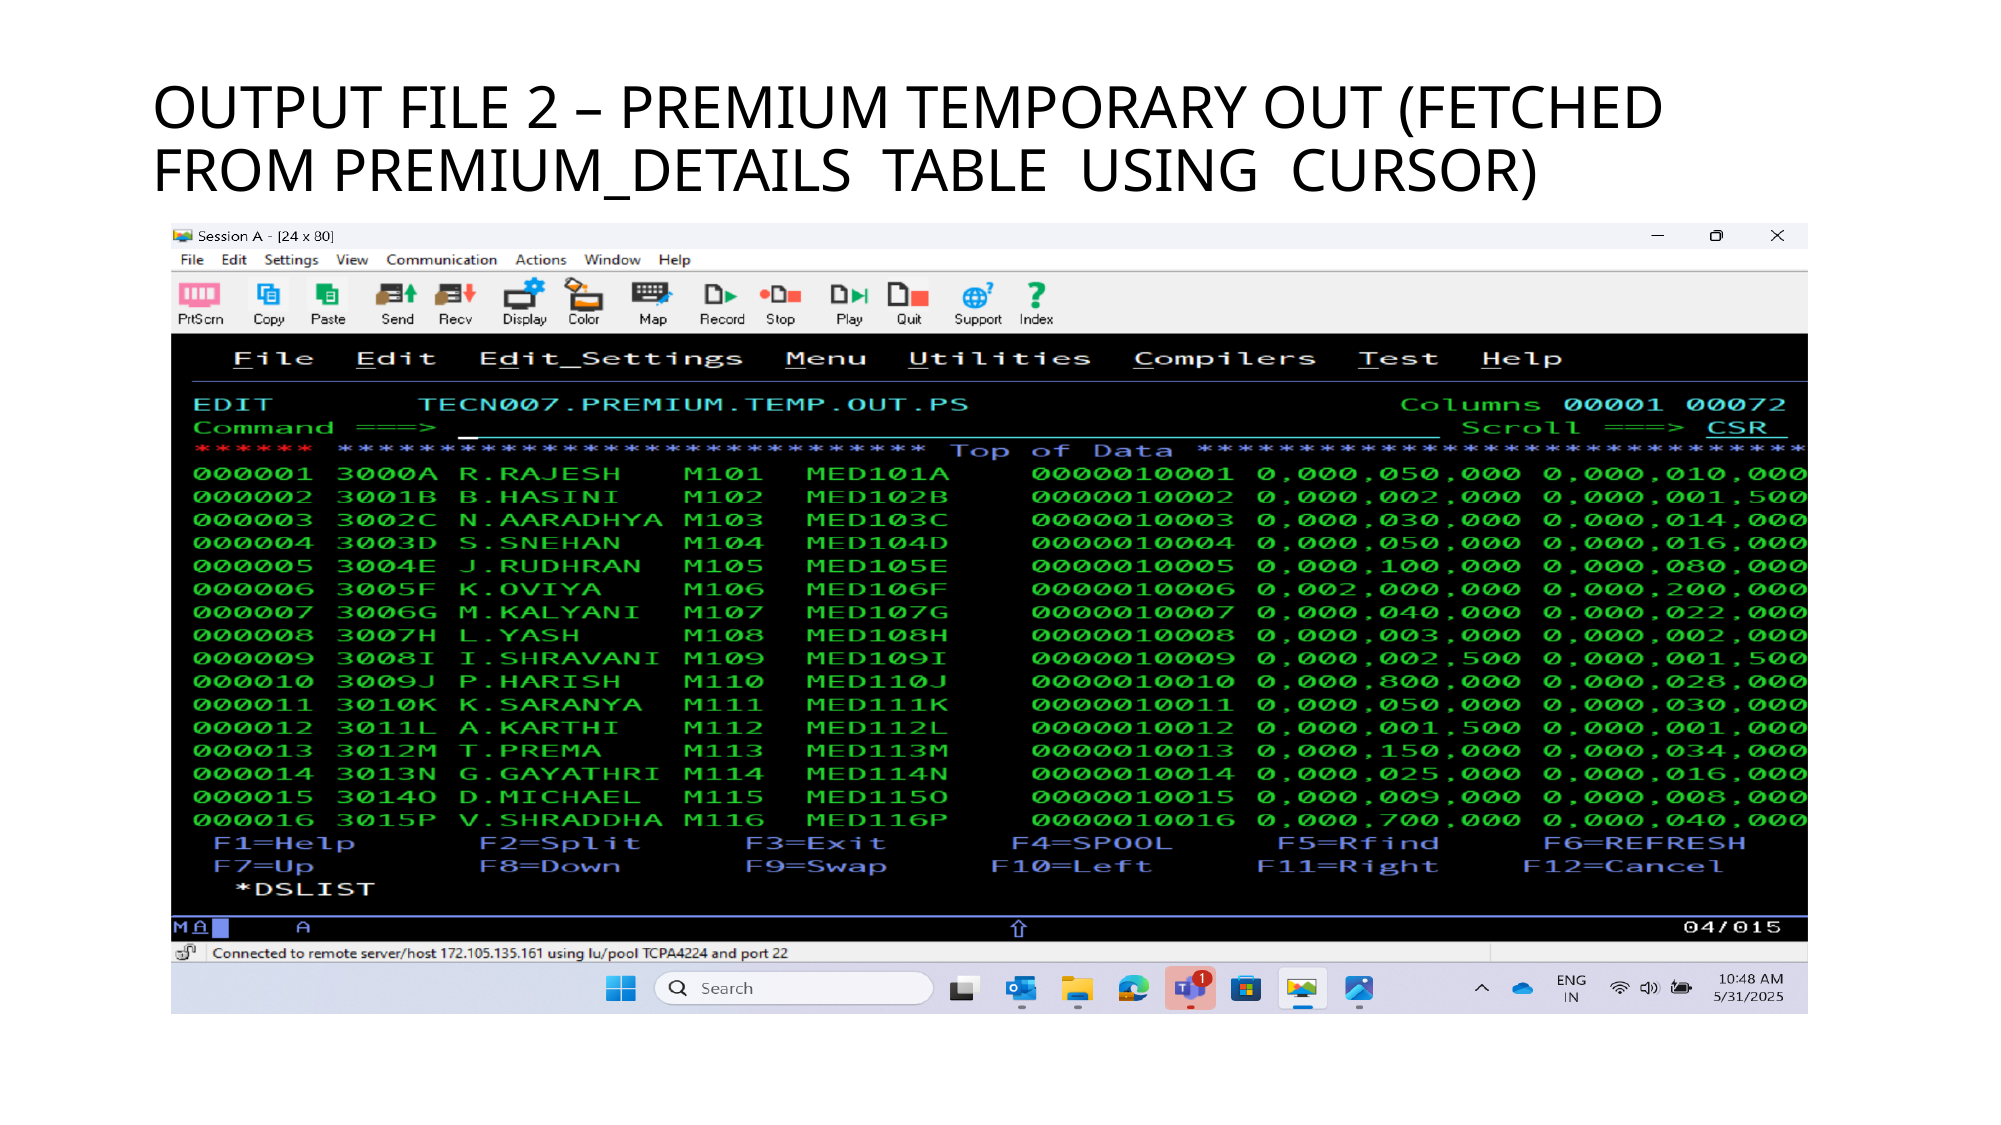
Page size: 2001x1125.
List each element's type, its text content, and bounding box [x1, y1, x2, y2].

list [170, 222, 1808, 1014]
title OUTPUT FILE 2 – PREMIUM TEMPORARY OUT (FETCHED FROM PREMIUM_DETAILS TABLE USING CURSOR) [137, 59, 1863, 224]
